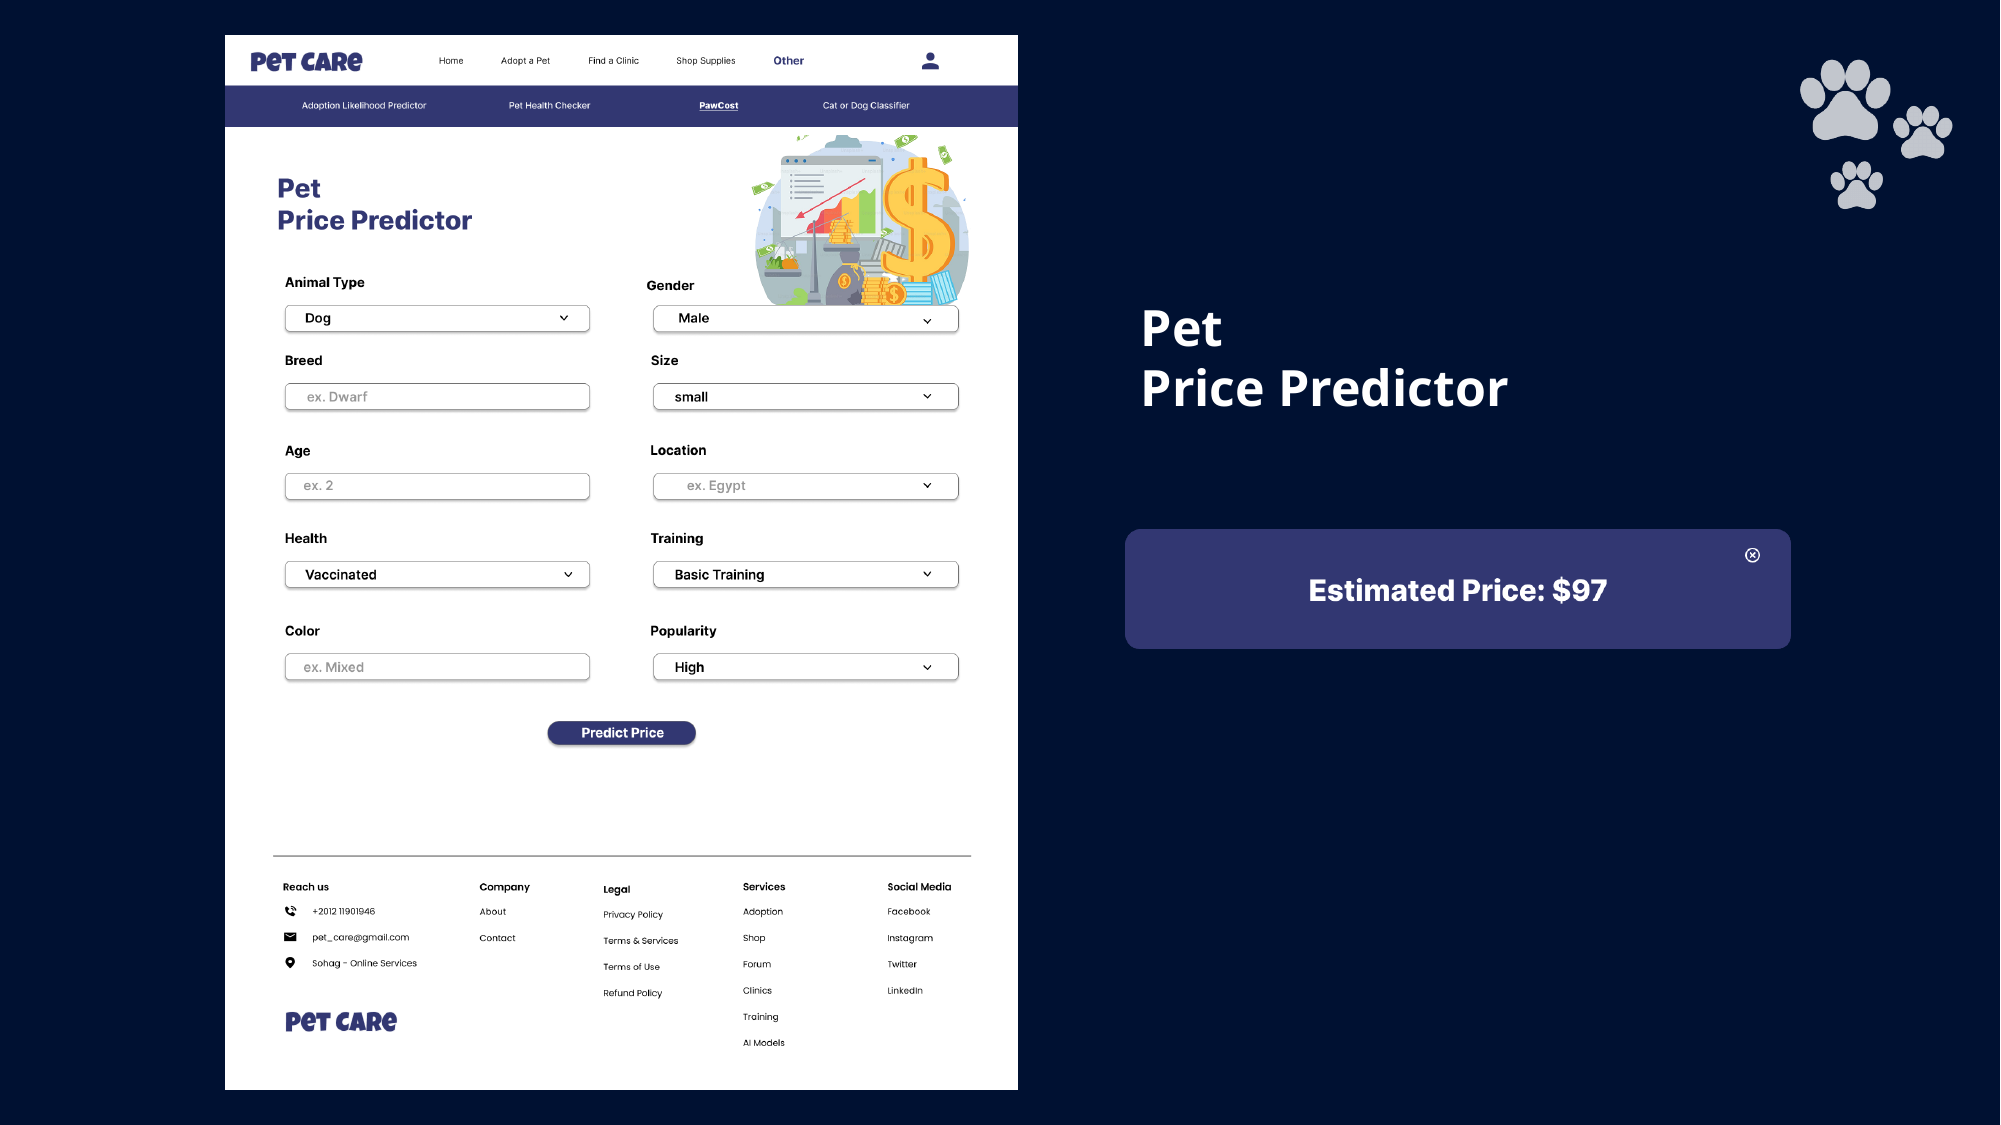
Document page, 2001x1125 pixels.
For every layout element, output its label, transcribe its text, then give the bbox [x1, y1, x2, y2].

text_box Pet Price Predictor [1125, 289, 1710, 425]
picture [1125, 528, 1791, 649]
picture [225, 35, 1018, 1090]
picture [1791, 45, 1958, 217]
